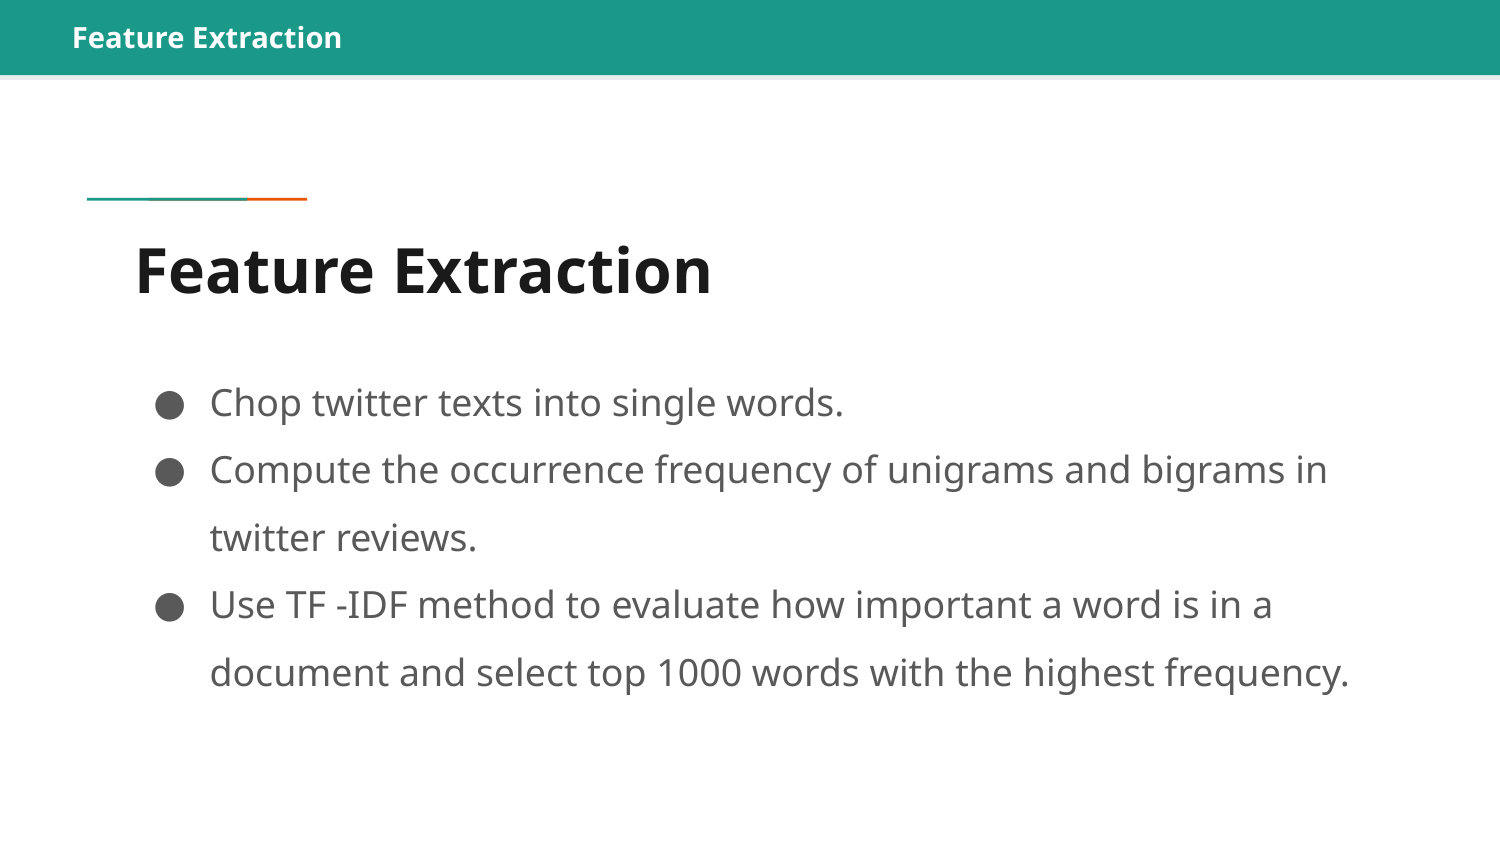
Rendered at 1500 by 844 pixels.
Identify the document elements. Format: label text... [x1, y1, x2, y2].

text_box [0, 0, 1500, 76]
list Chop twitter texts into single words. Compute the occurrence frequency of unigrams and bigrams in twitter reviews. Use TF -IDF method to evaluate how important a word is in a document and select top 1000 words with the highest frequency. [119, 341, 1381, 775]
title Feature Extraction [56, 4, 431, 69]
title Feature Extraction [119, 216, 1381, 305]
